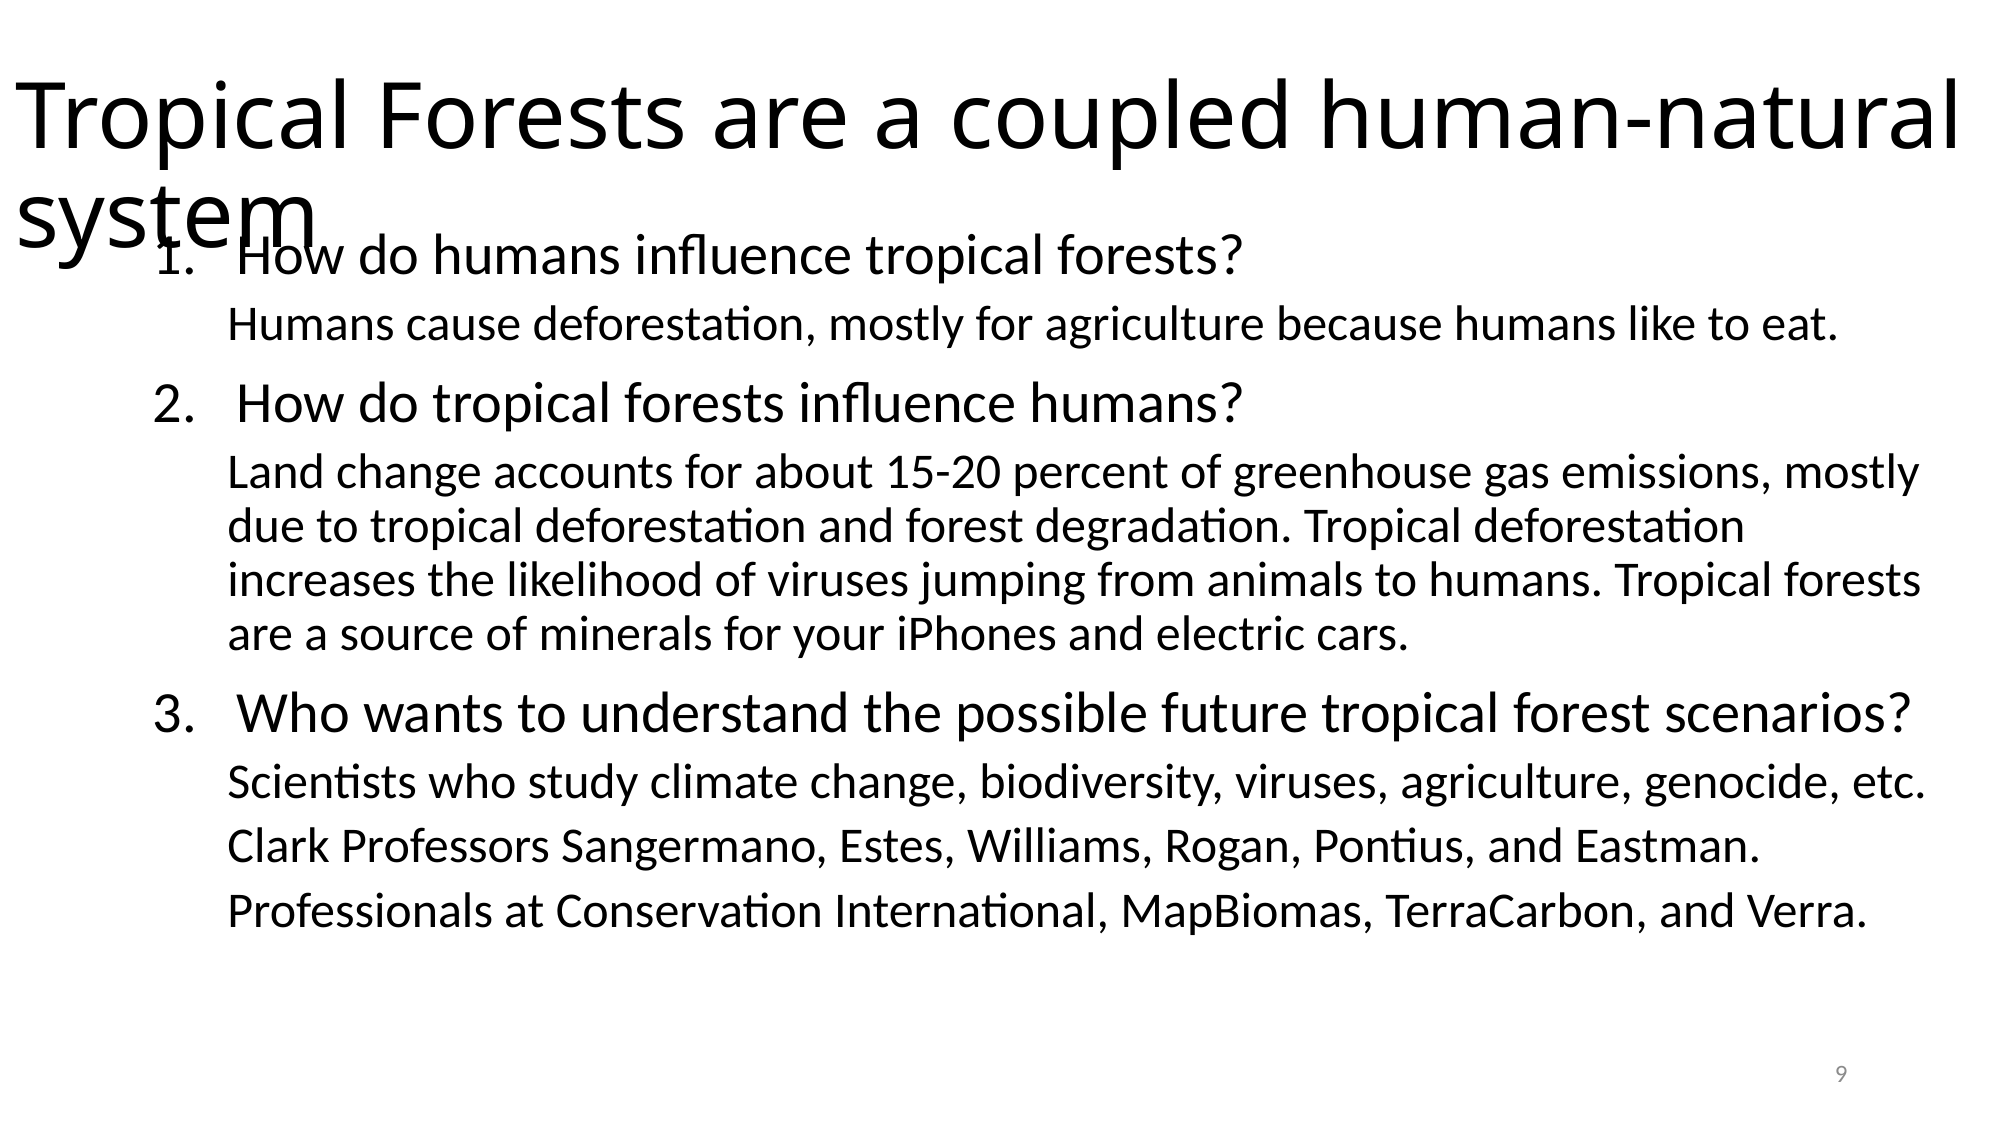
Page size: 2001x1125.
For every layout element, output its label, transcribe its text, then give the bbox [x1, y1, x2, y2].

list How do humans influence tropical forests? Humans cause deforestation, mostly for agriculture because humans like to eat. How do tropical forests influence humans? Land change accounts for about 15-20 percent of greenhouse gas emissions, mostly due to tropical deforestation and forest degradation. Tropical deforestation increases the likelihood of viruses jumping from animals to humans. Tropical forests are a source of minerals for your iPhones and electric cars. Who wants to understand the possible future tropical forest scenarios? Scientists who study climate change, biodiversity, viruses, agriculture, genocide, etc. Clark Professors Sangermano, Estes, Williams, Rogan, Pontius, and Eastman. Professionals at Conservation International, MapBiomas, TerraCarbon, and Verra. [137, 216, 1950, 1014]
title Tropical Forests are a coupled human-natural system [0, 59, 2000, 278]
slide_number 9 [1412, 1042, 1863, 1103]
